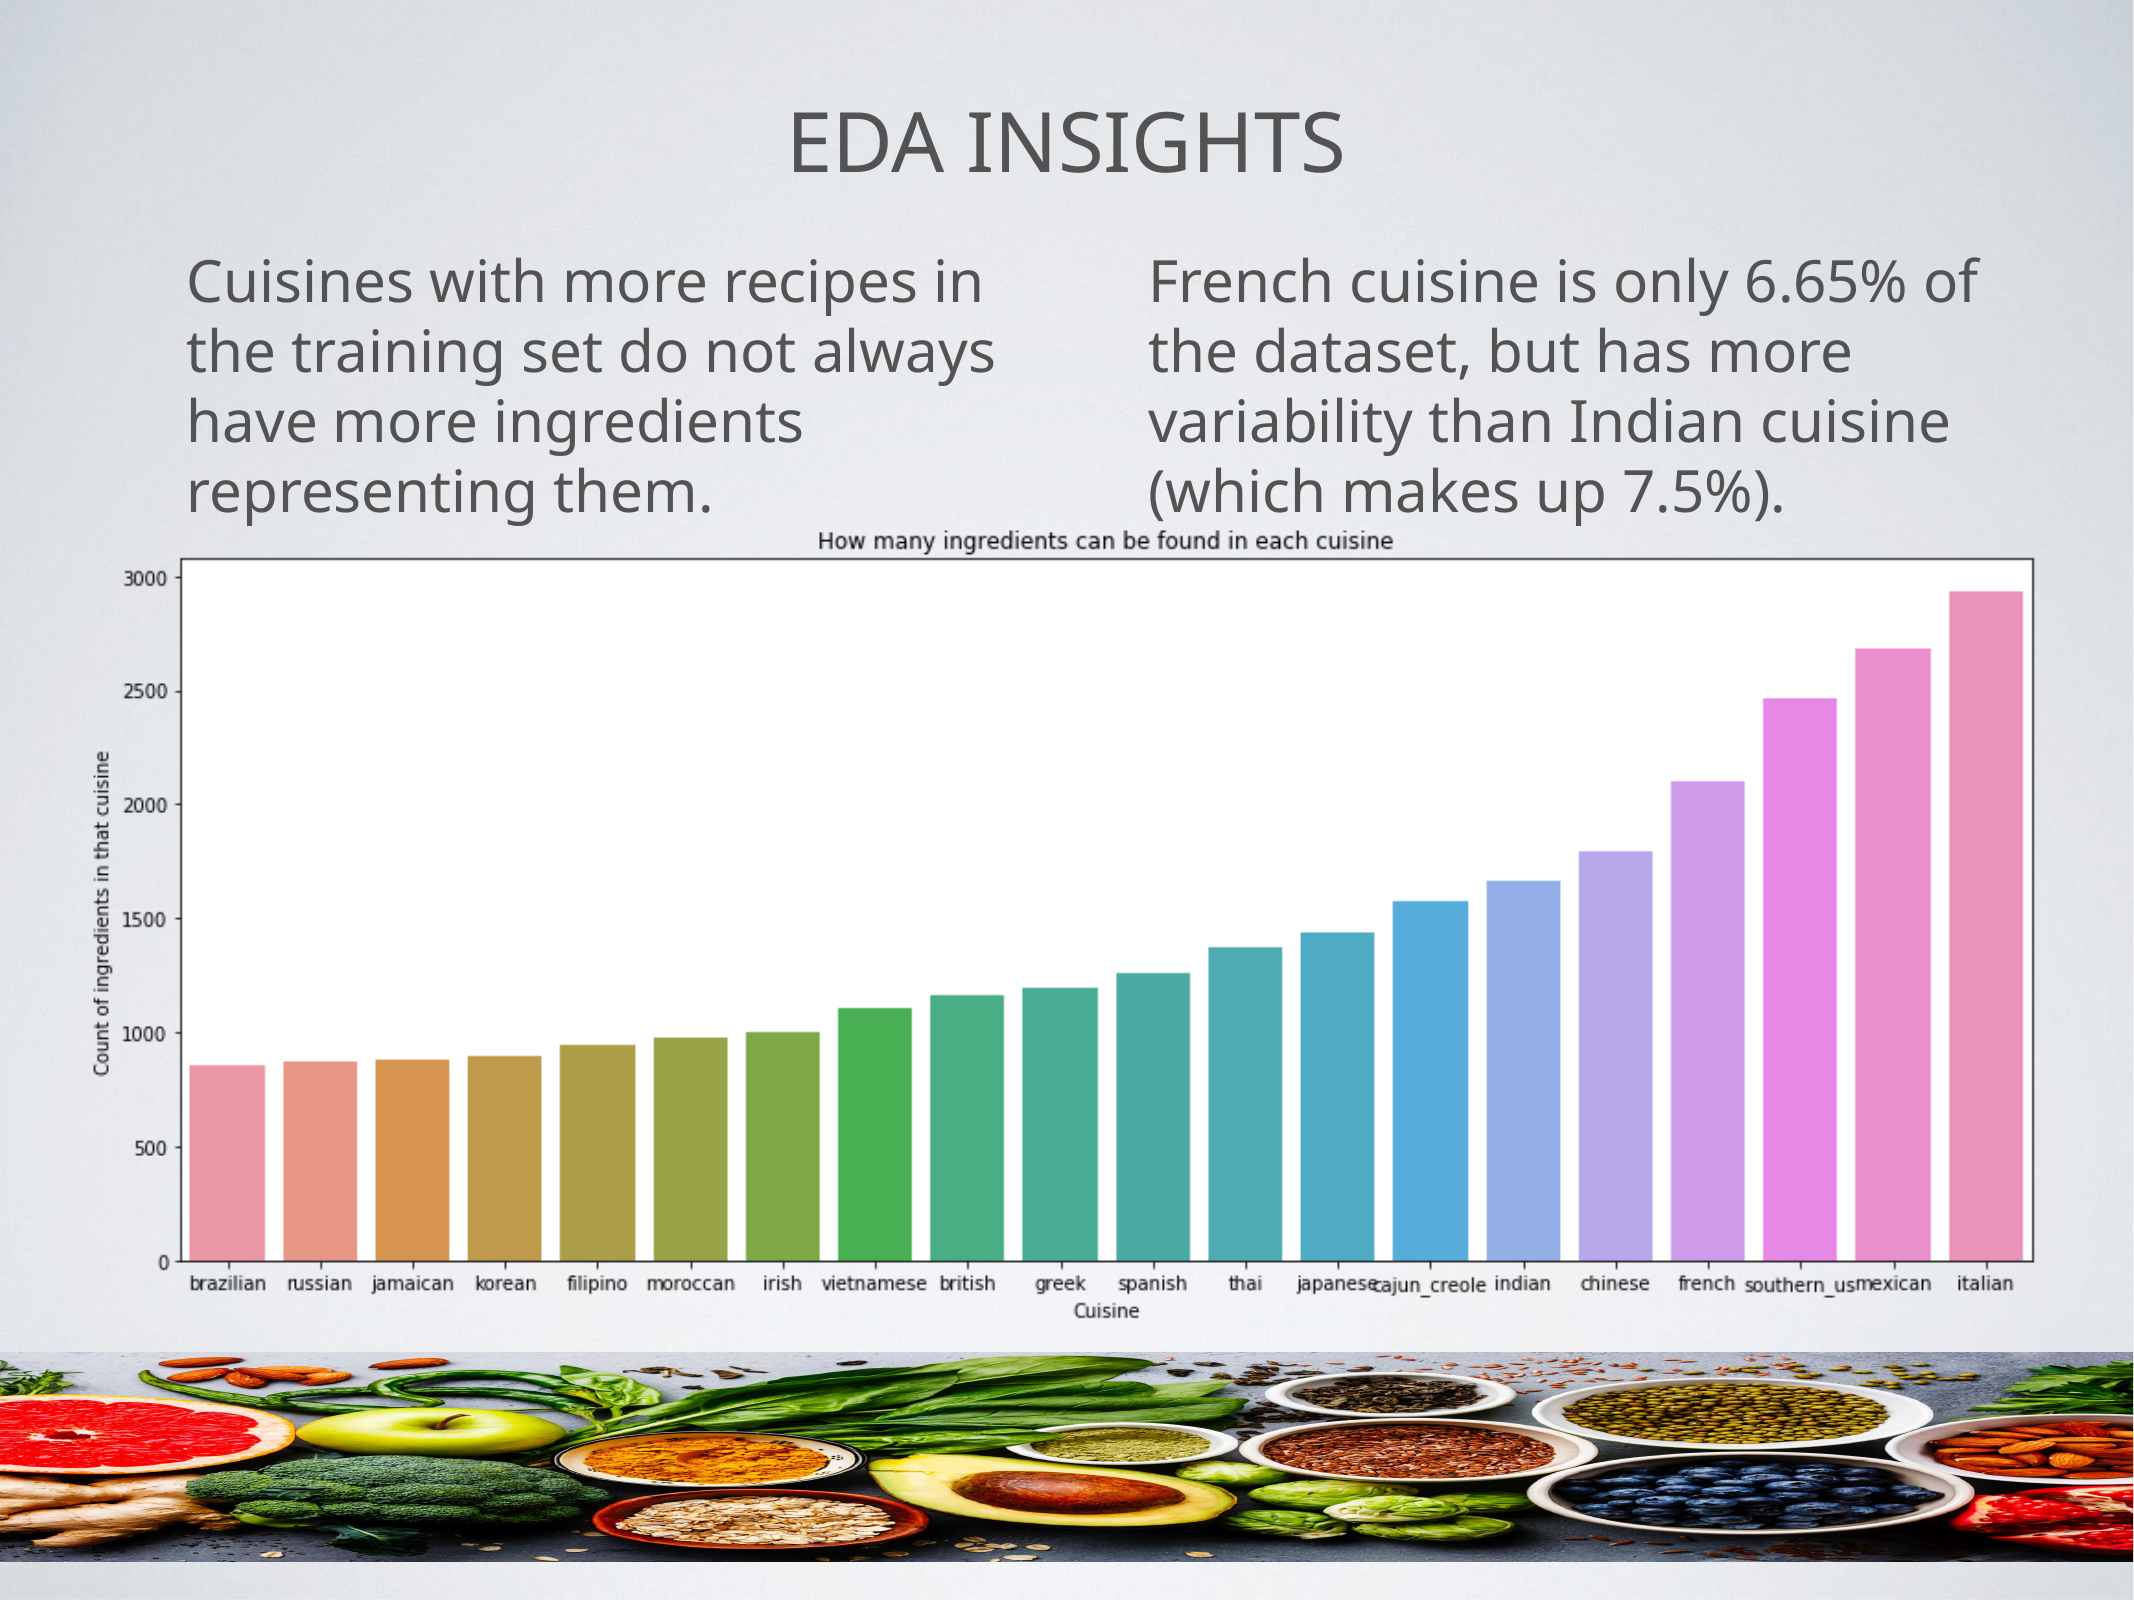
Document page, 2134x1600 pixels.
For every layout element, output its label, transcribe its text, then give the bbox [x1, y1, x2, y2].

text_box Cuisines with more recipes in the training set do not always have more ingredients representing them. French cuisine is only 6.65% of the dataset, but has more variability than Indian cuisine (which makes up 7.5%). [178, 228, 2026, 517]
title Eda insights [57, 0, 2076, 280]
picture [0, 0, 2134, 1600]
